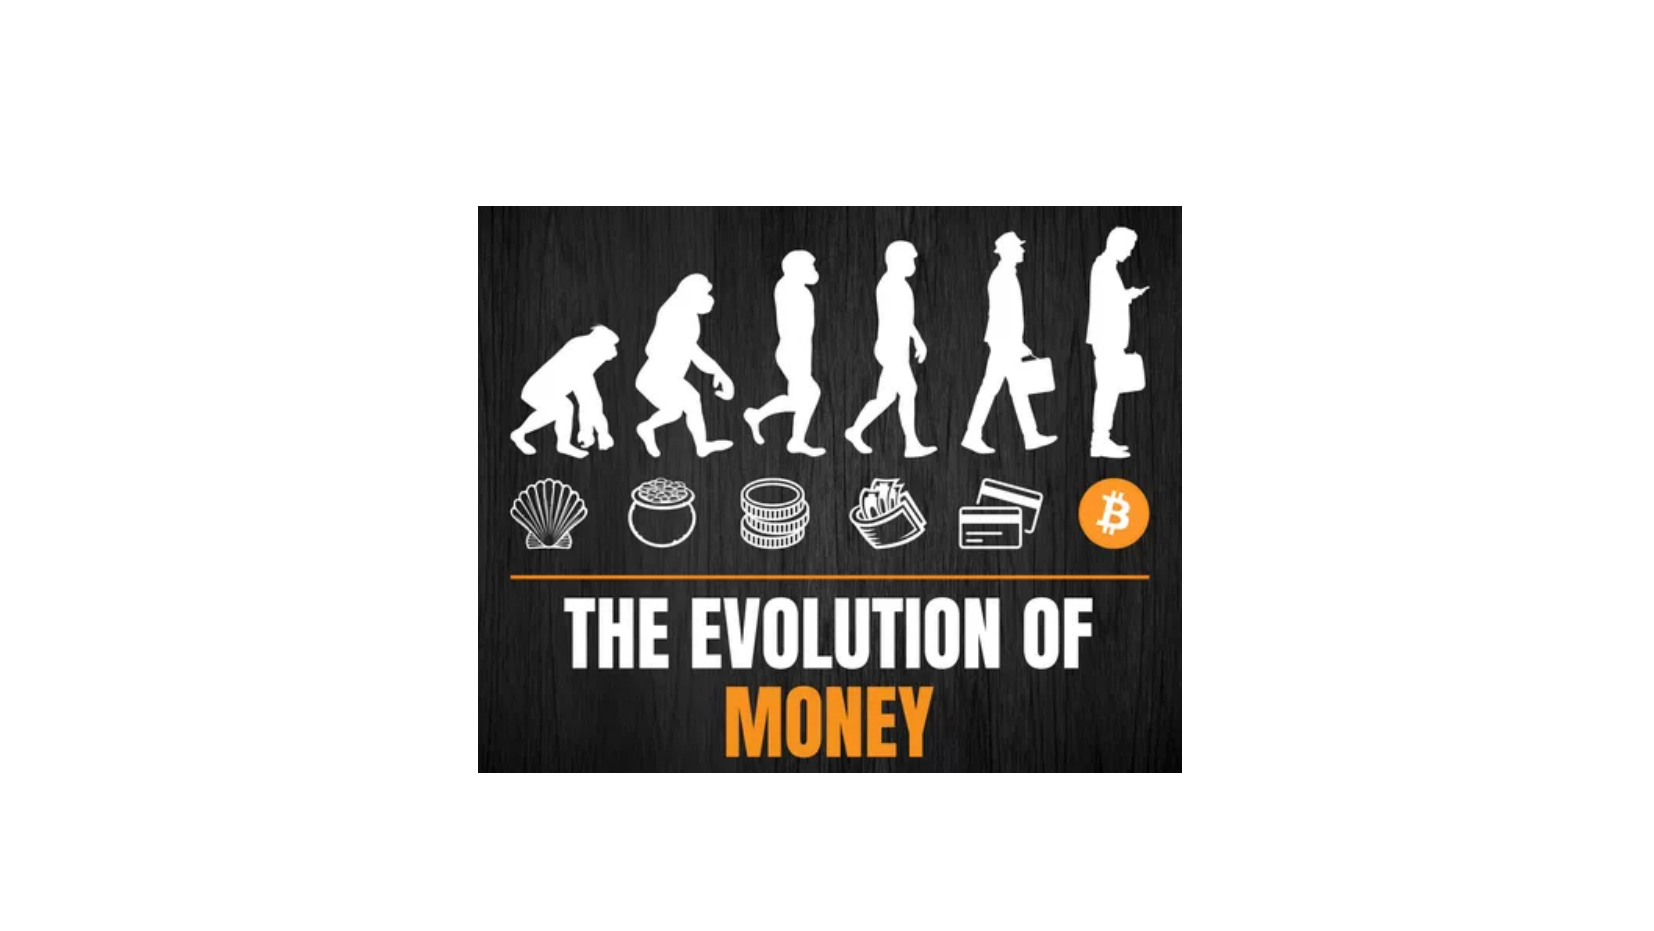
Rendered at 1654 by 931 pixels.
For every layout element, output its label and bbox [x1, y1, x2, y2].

picture [478, 206, 1182, 773]
